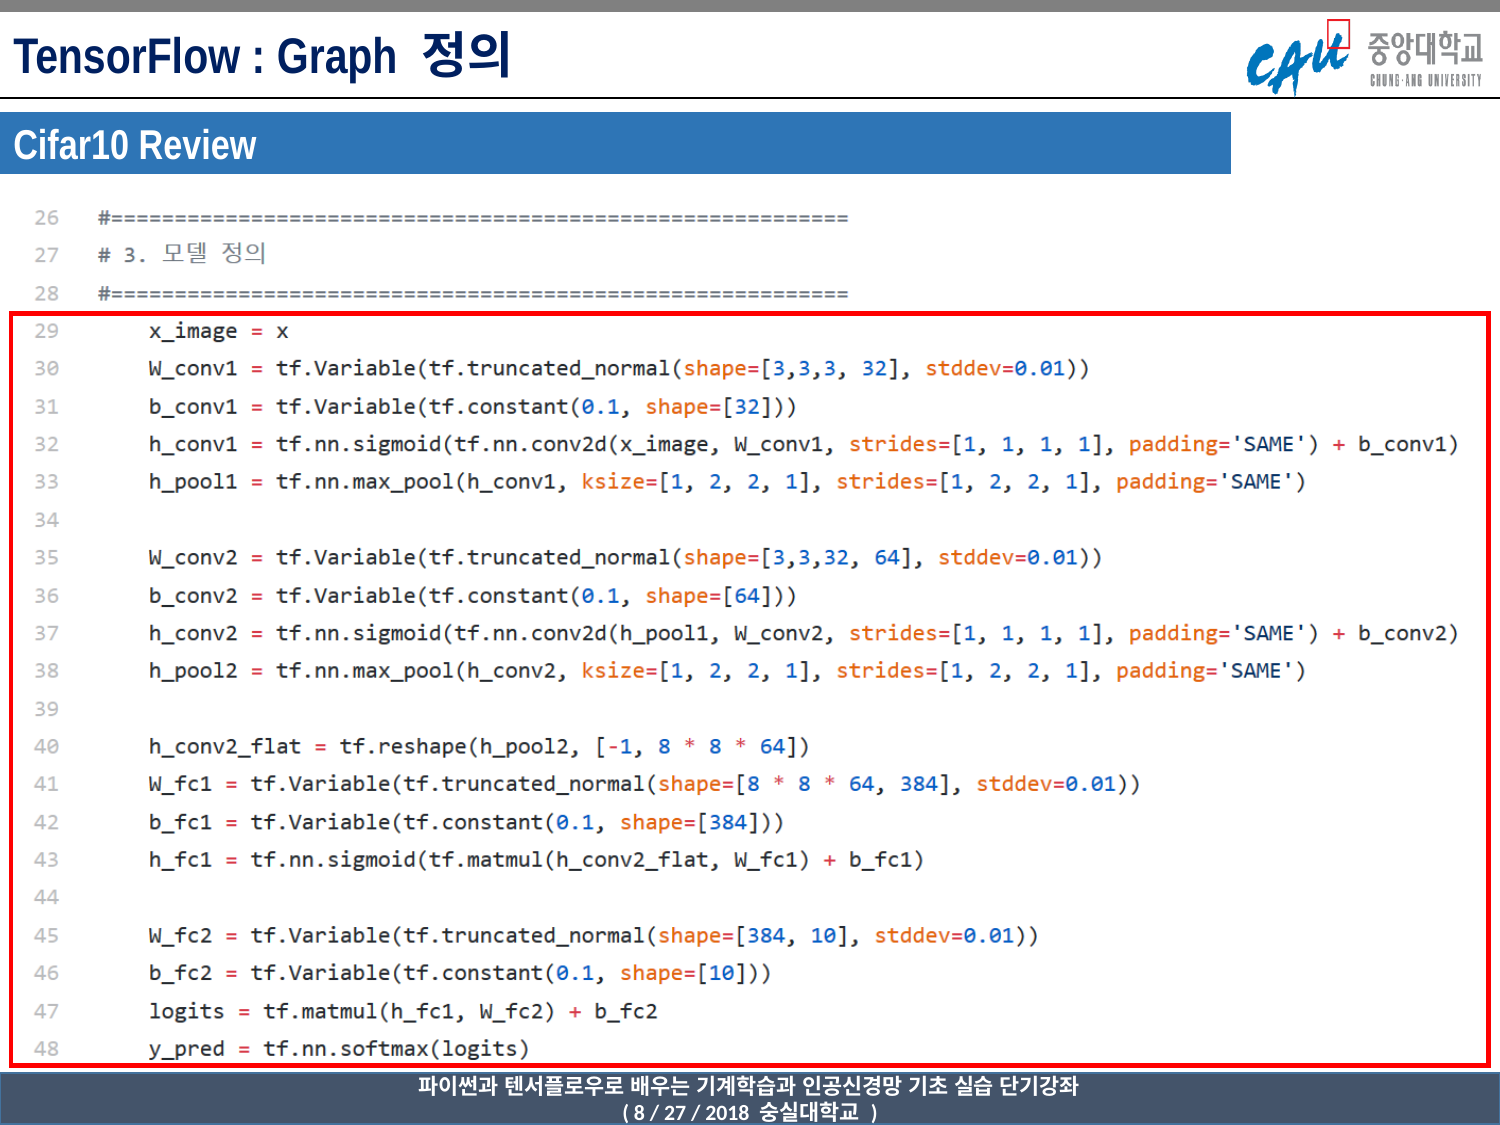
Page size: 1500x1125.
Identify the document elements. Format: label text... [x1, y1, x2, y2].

text_box TensorFlow : Graph 정의 [0, 4, 1173, 103]
picture [1227, 5, 1500, 110]
text_box [10, 312, 1490, 1067]
picture [8, 204, 1473, 1066]
text_box Cifar10 Review [0, 112, 1231, 174]
